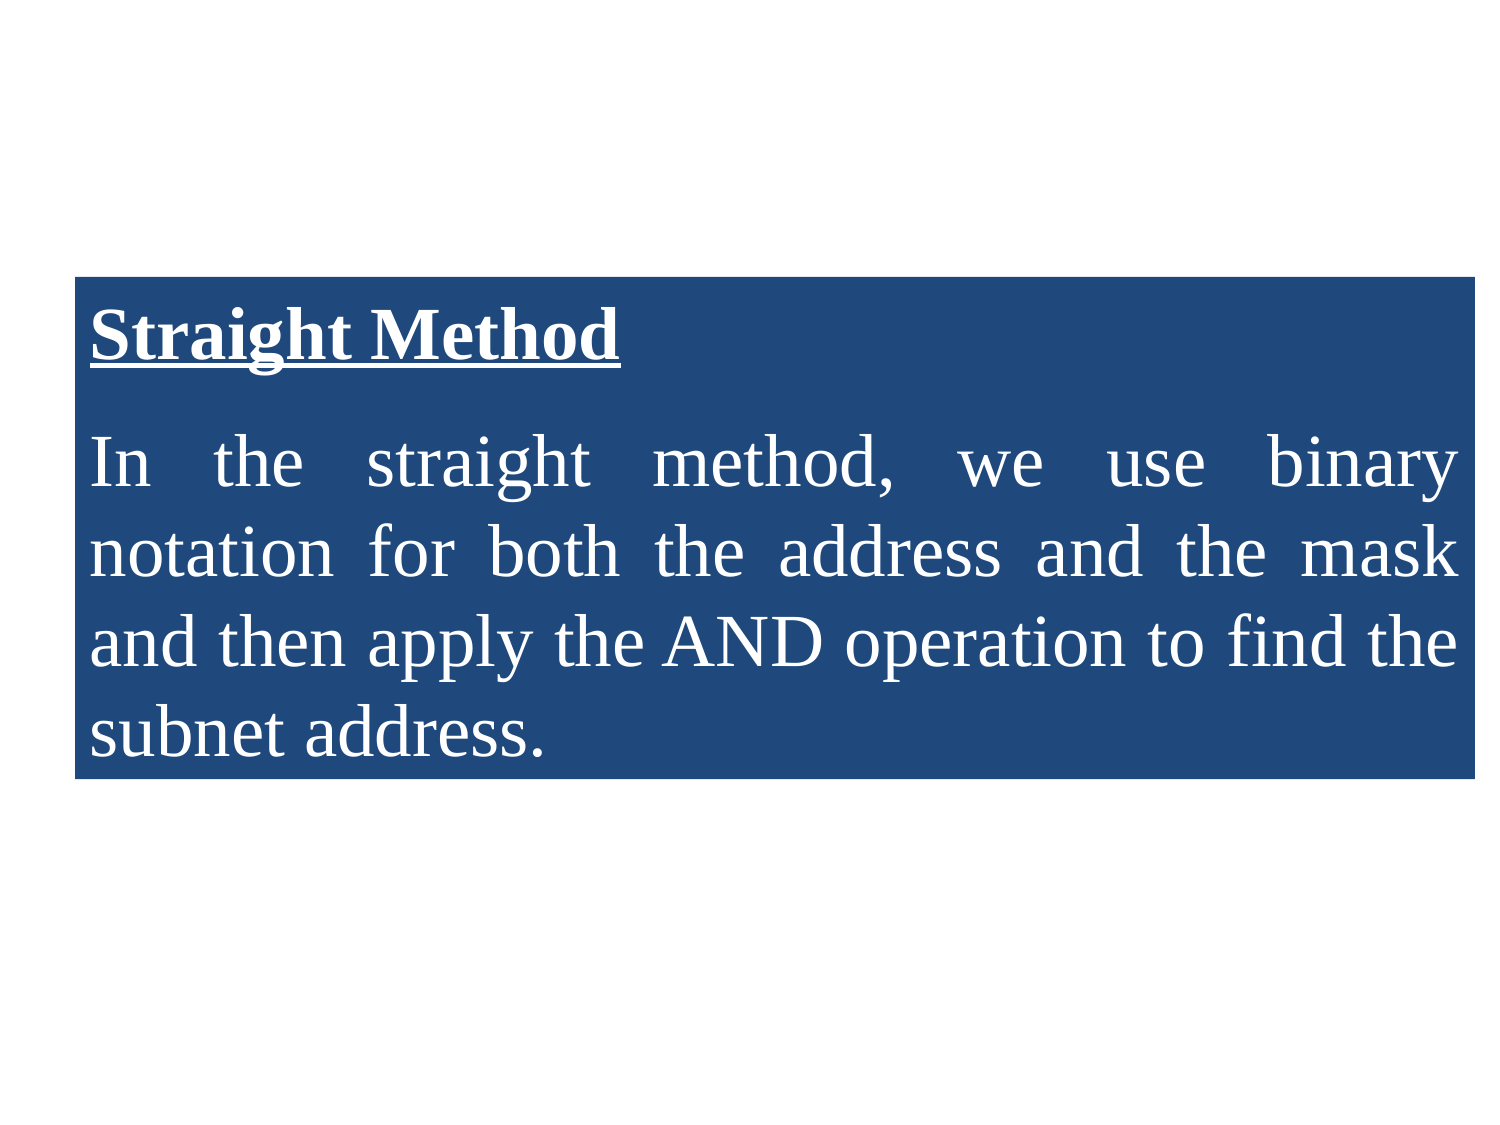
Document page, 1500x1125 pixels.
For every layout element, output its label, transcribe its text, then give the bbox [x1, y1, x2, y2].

text_box Straight Method In the straight method, we use binary notation for both the address and the mask and then apply the AND operation to find the subnet address. [75, 276, 1475, 780]
